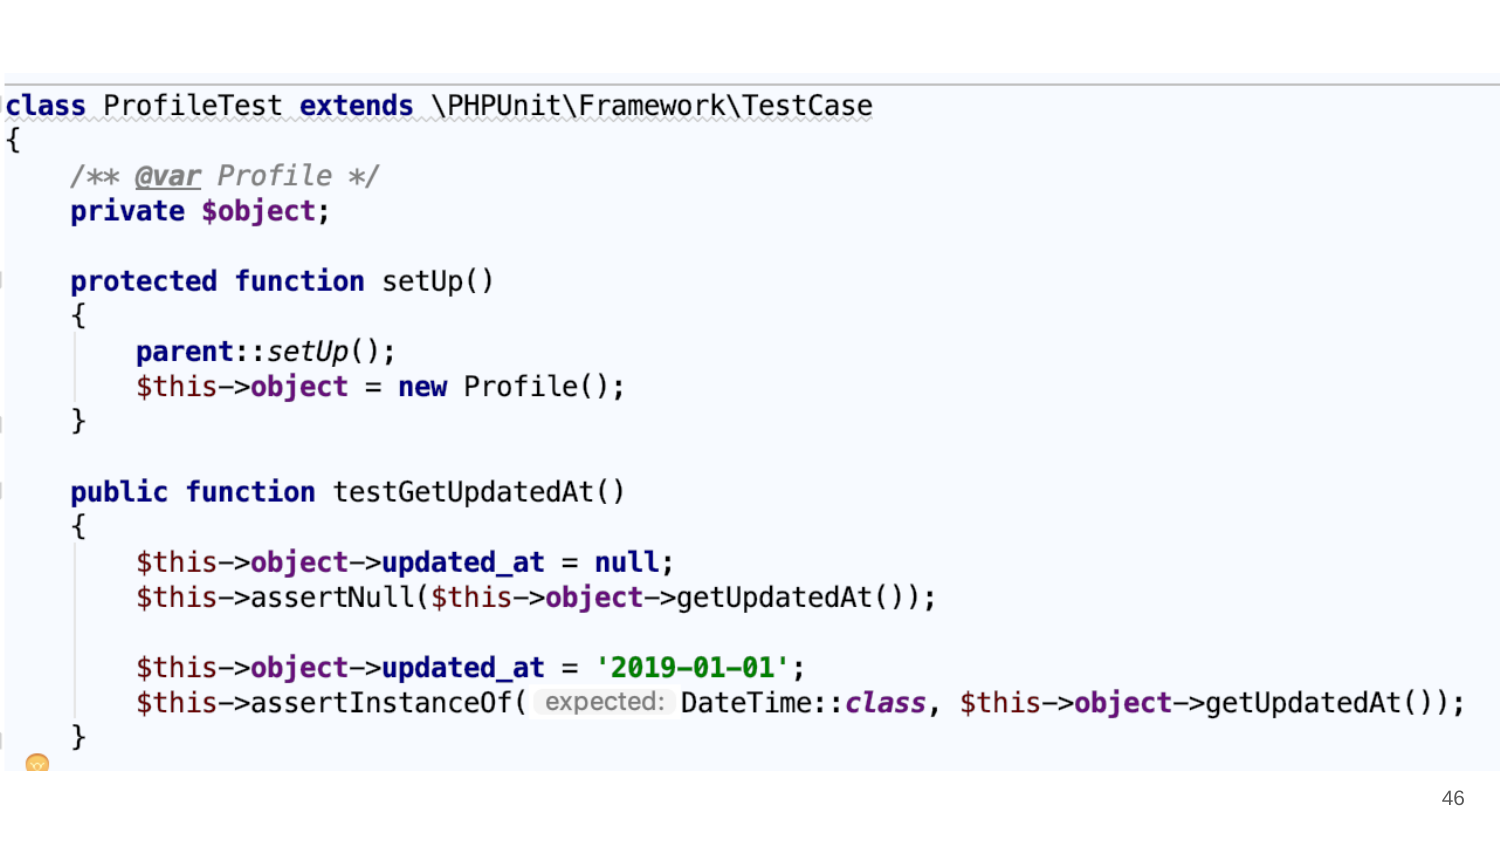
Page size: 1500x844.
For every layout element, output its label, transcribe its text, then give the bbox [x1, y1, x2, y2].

slide_number ‹#› [1389, 780, 1480, 830]
picture [0, 72, 1500, 771]
